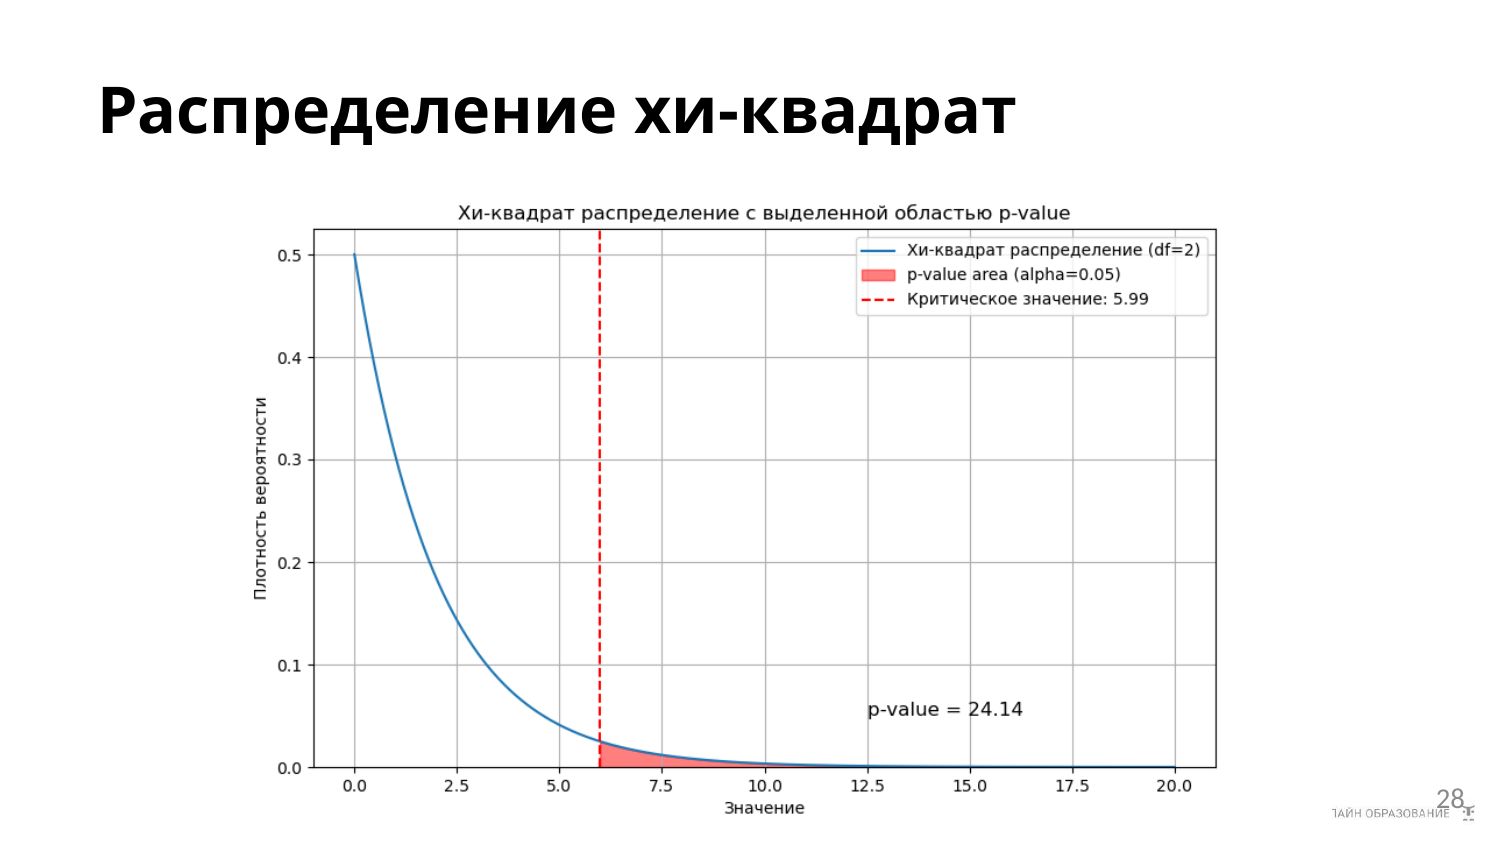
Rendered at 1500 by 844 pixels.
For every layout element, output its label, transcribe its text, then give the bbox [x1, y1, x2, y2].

slide_number 28 [1389, 764, 1480, 830]
title Распределение хи-квадрат [82, 54, 1480, 234]
picture [167, 145, 1389, 844]
